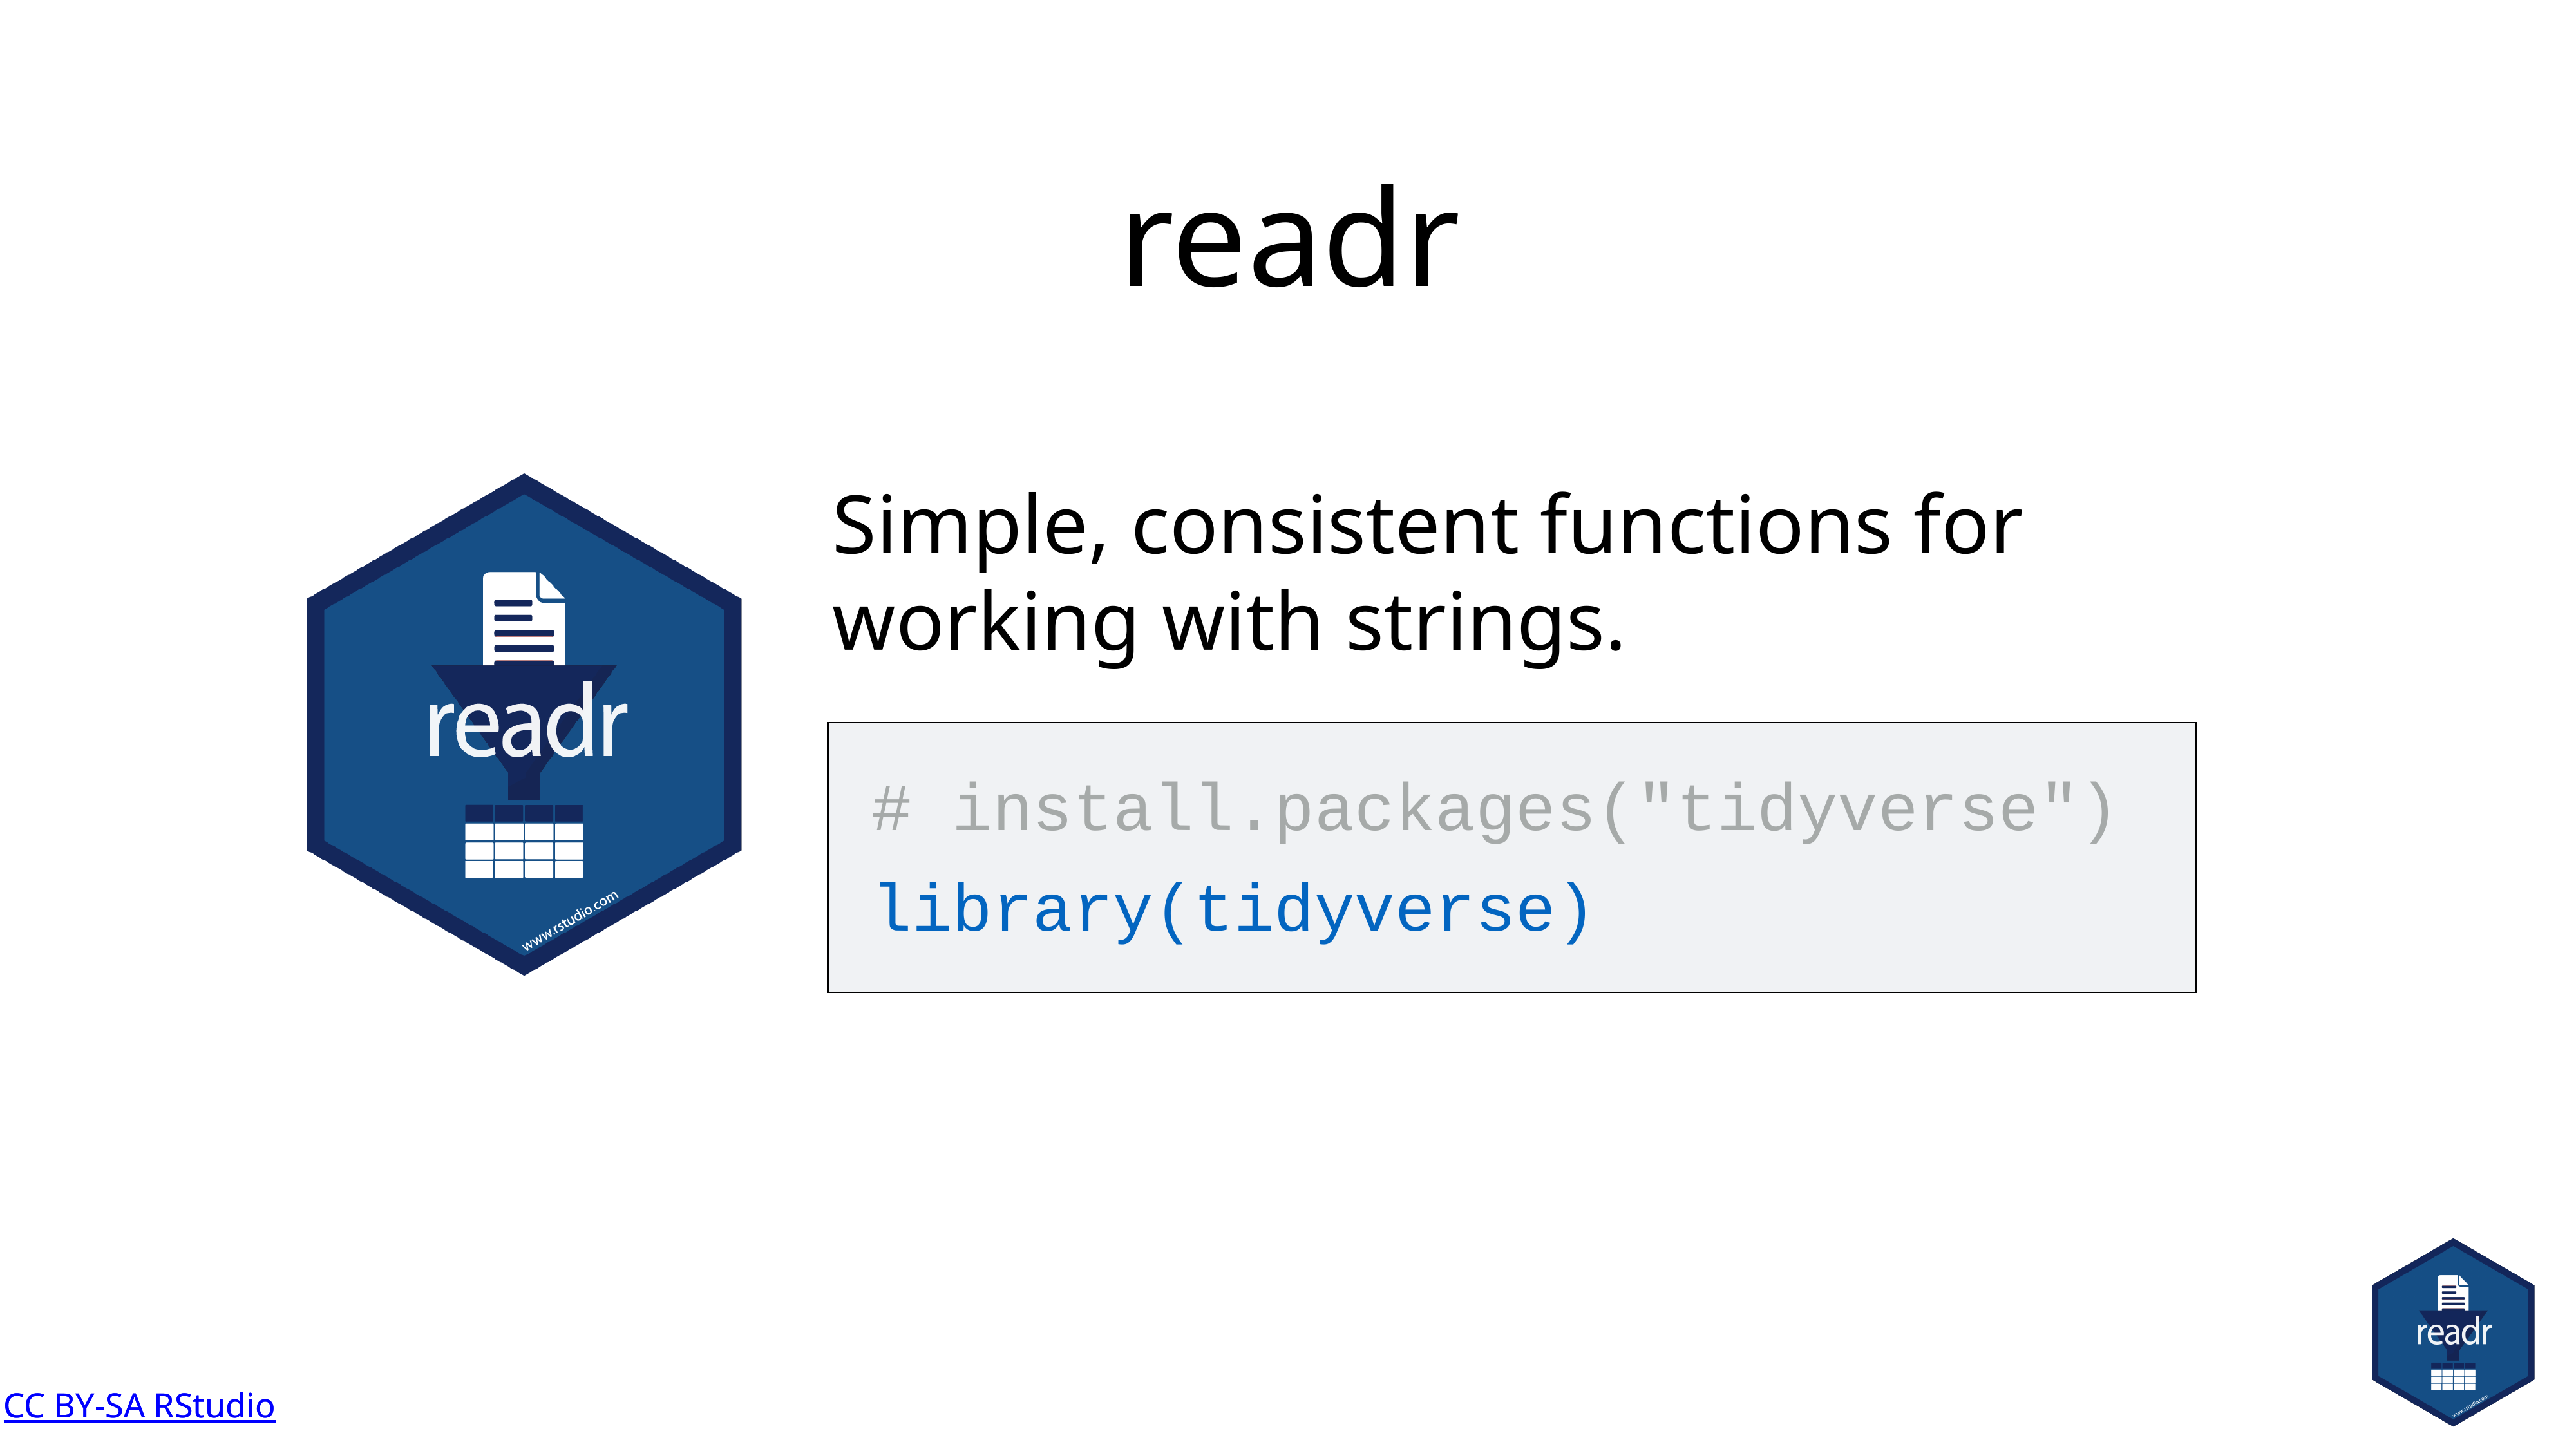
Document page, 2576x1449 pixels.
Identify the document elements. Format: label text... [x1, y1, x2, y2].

text_box CC BY-SA RStudio [0, 1376, 283, 1437]
text_box [828, 723, 2197, 993]
picture [2371, 1238, 2535, 1427]
text_box Simple, consistent functions for working with strings. [827, 455, 2208, 684]
picture [307, 472, 742, 977]
text_box # install.packages("tidyverse") library(tidyverse) [866, 757, 2269, 973]
text_box readr [425, 106, 2155, 360]
